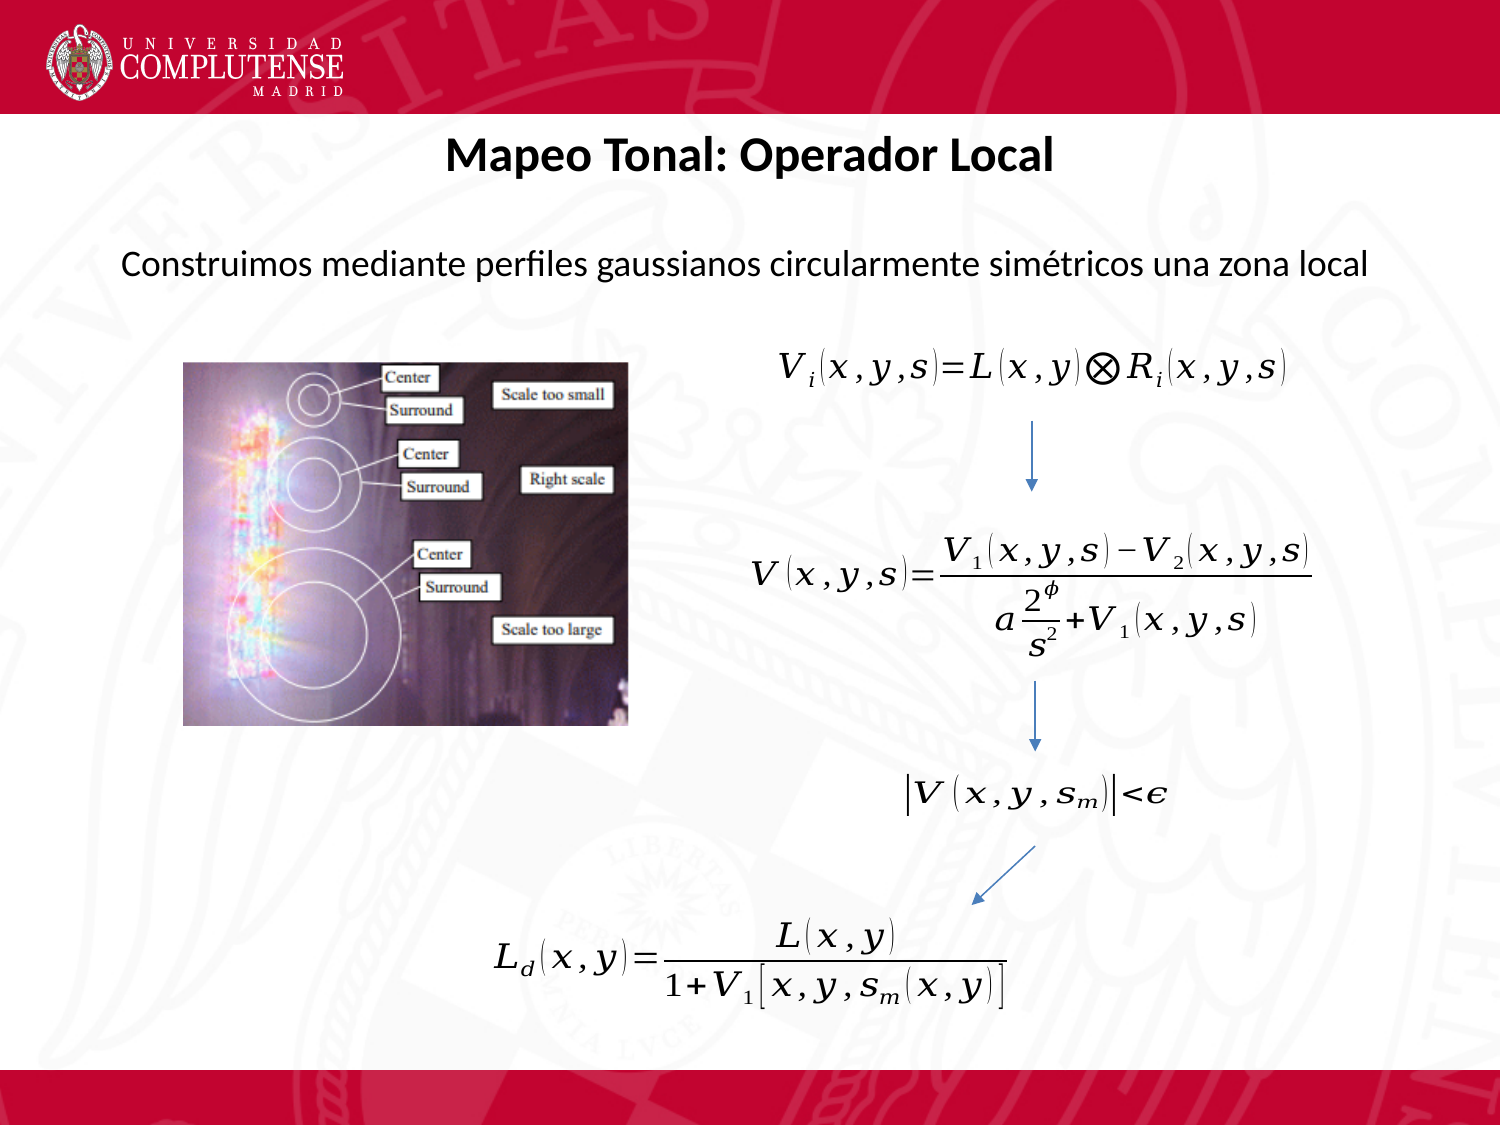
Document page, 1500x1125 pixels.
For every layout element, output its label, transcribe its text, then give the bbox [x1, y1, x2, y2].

text_box Mapeo Tonal: Operador Local [185, 113, 1315, 189]
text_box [971, 845, 1036, 906]
text_box [41, 219, 1459, 281]
text_box Construimos mediante perfiles gaussianos circularmente simétricos una zona local [106, 231, 1394, 292]
picture [0, 0, 1500, 1125]
